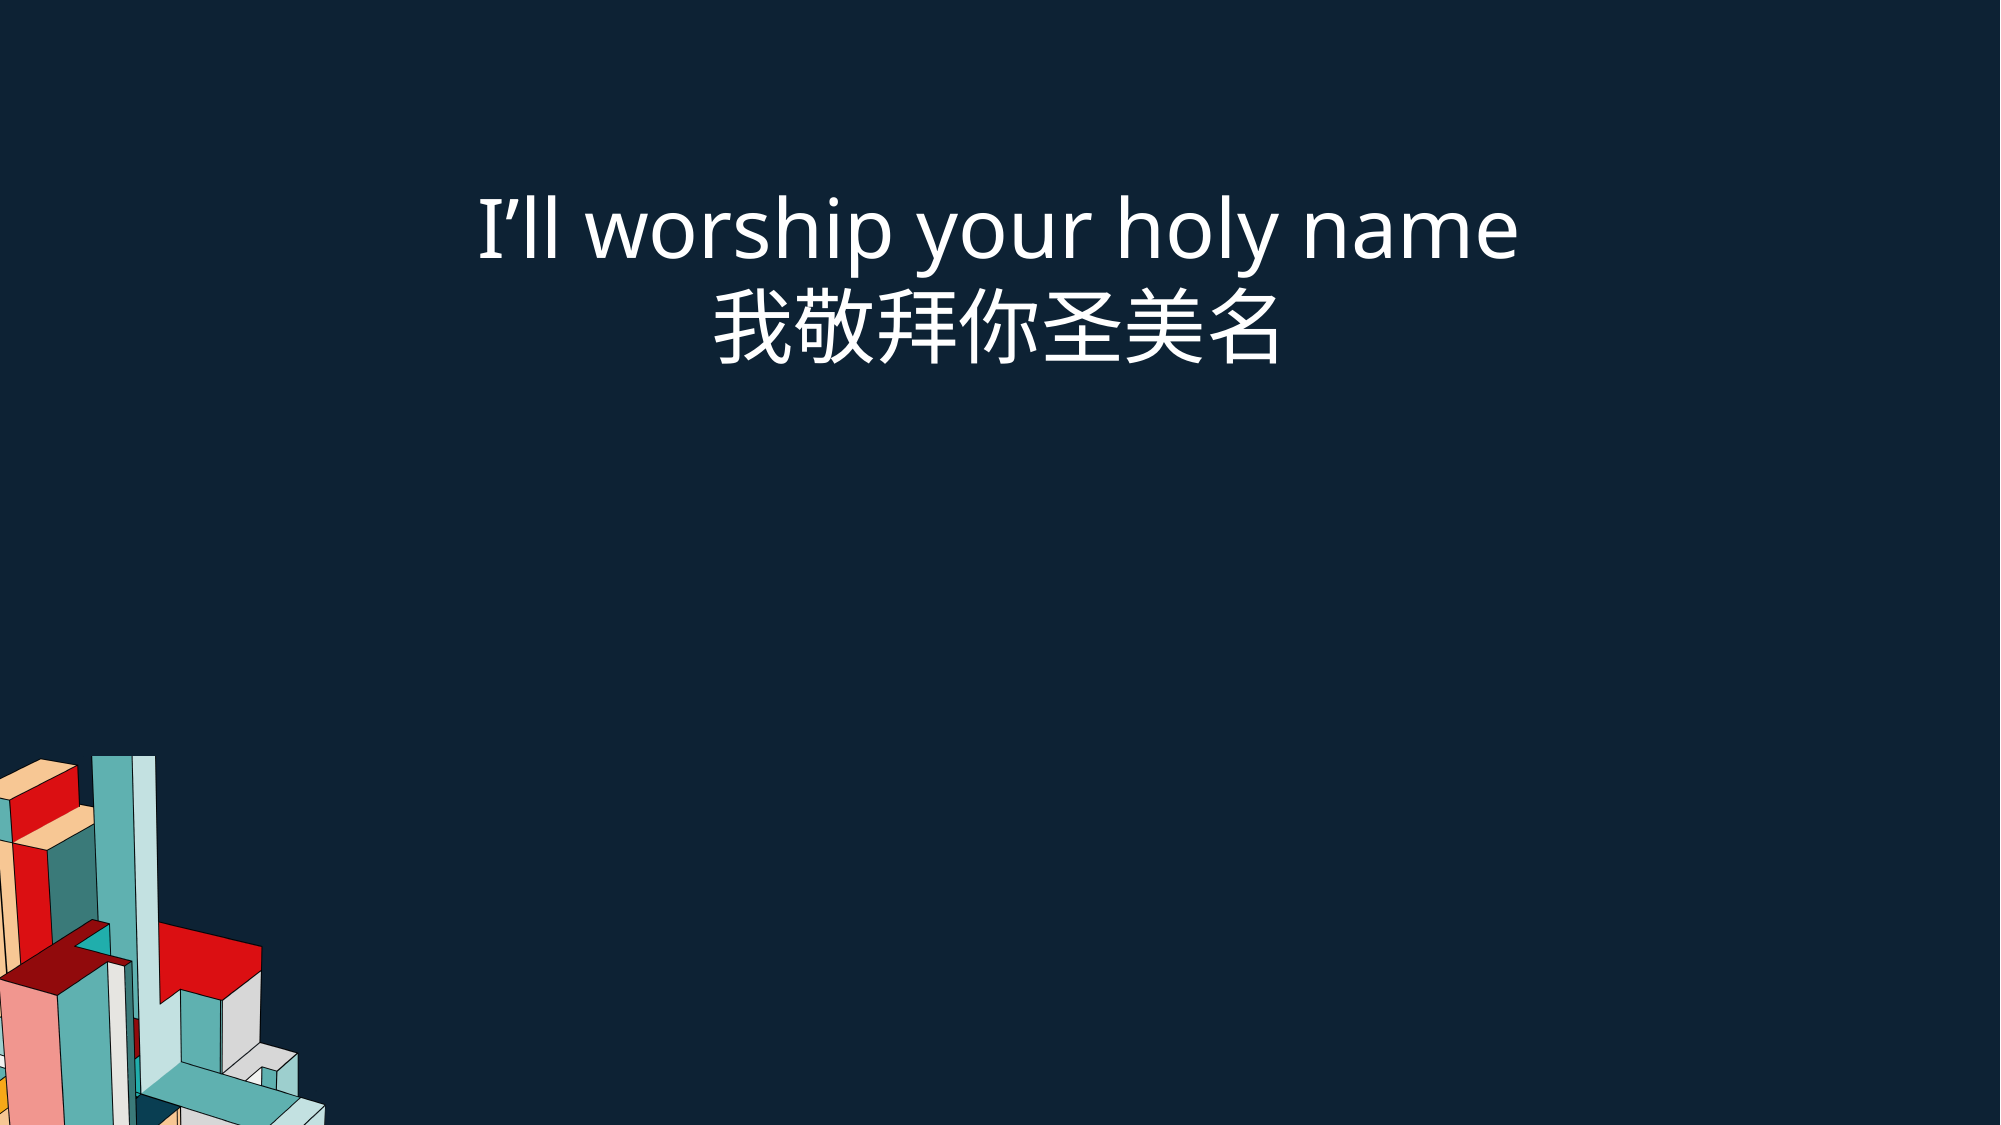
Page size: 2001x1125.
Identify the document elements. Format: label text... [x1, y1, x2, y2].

picture [0, 756, 326, 1125]
text_box I’ll worship your holy name 我敬拜你圣美名 [99, 168, 1900, 382]
